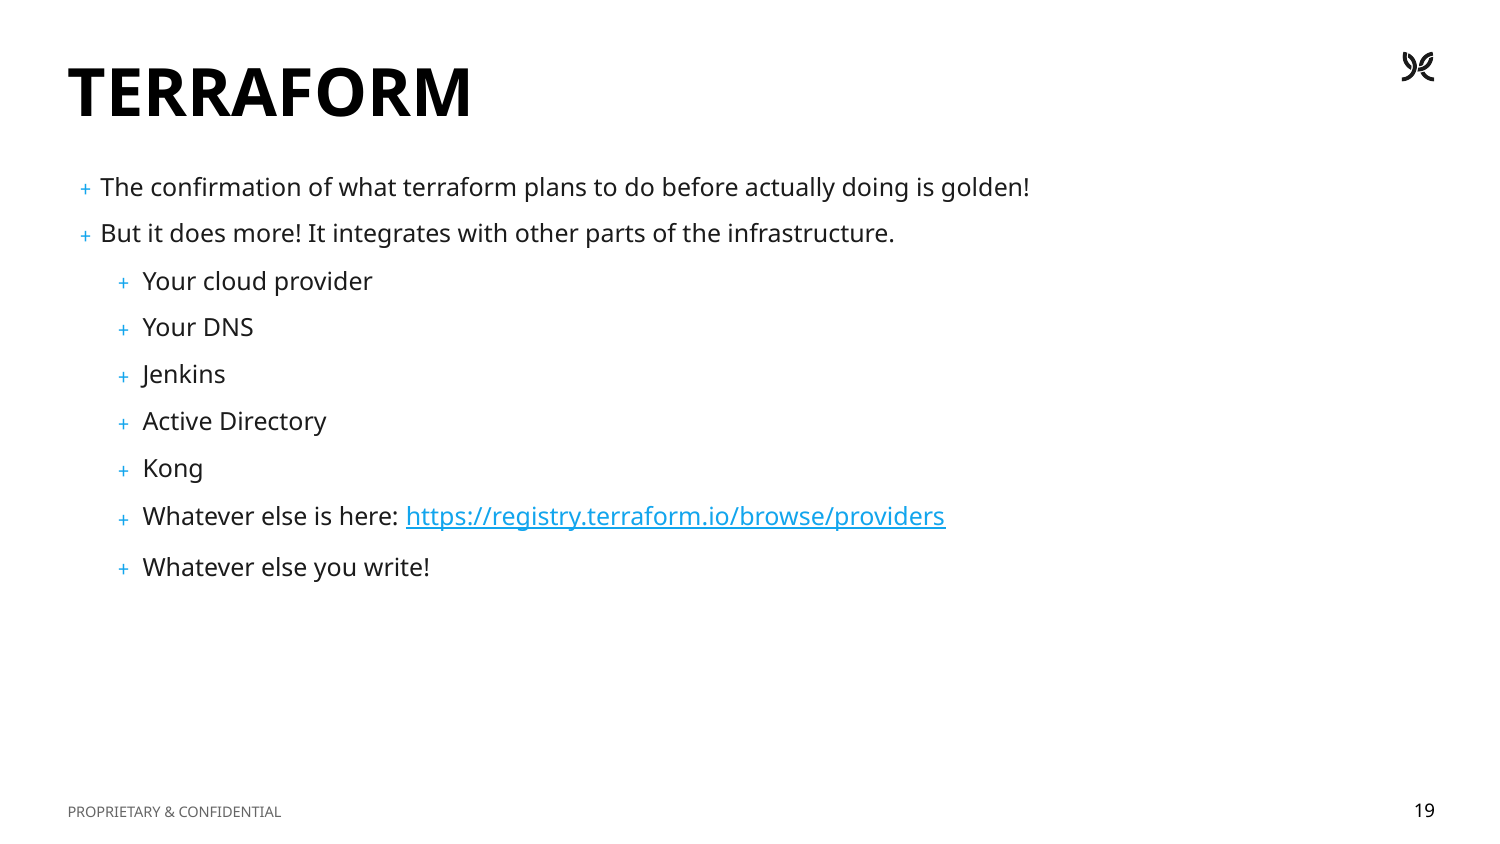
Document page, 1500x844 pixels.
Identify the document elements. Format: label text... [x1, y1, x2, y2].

title TERRAFORM [67, 49, 1335, 180]
list The confirmation of what terraform plans to do before actually doing is golden! But it does more! It integrates with other parts of the infrastructure. Your cloud provider Your DNS Jenkins Active Directory Kong Whatever else is here: https://registry.terraform.io/browse/providers Whatever else you write! [67, 166, 1248, 658]
slide_number 19 [1345, 566, 1436, 844]
picture [1400, 49, 1436, 84]
